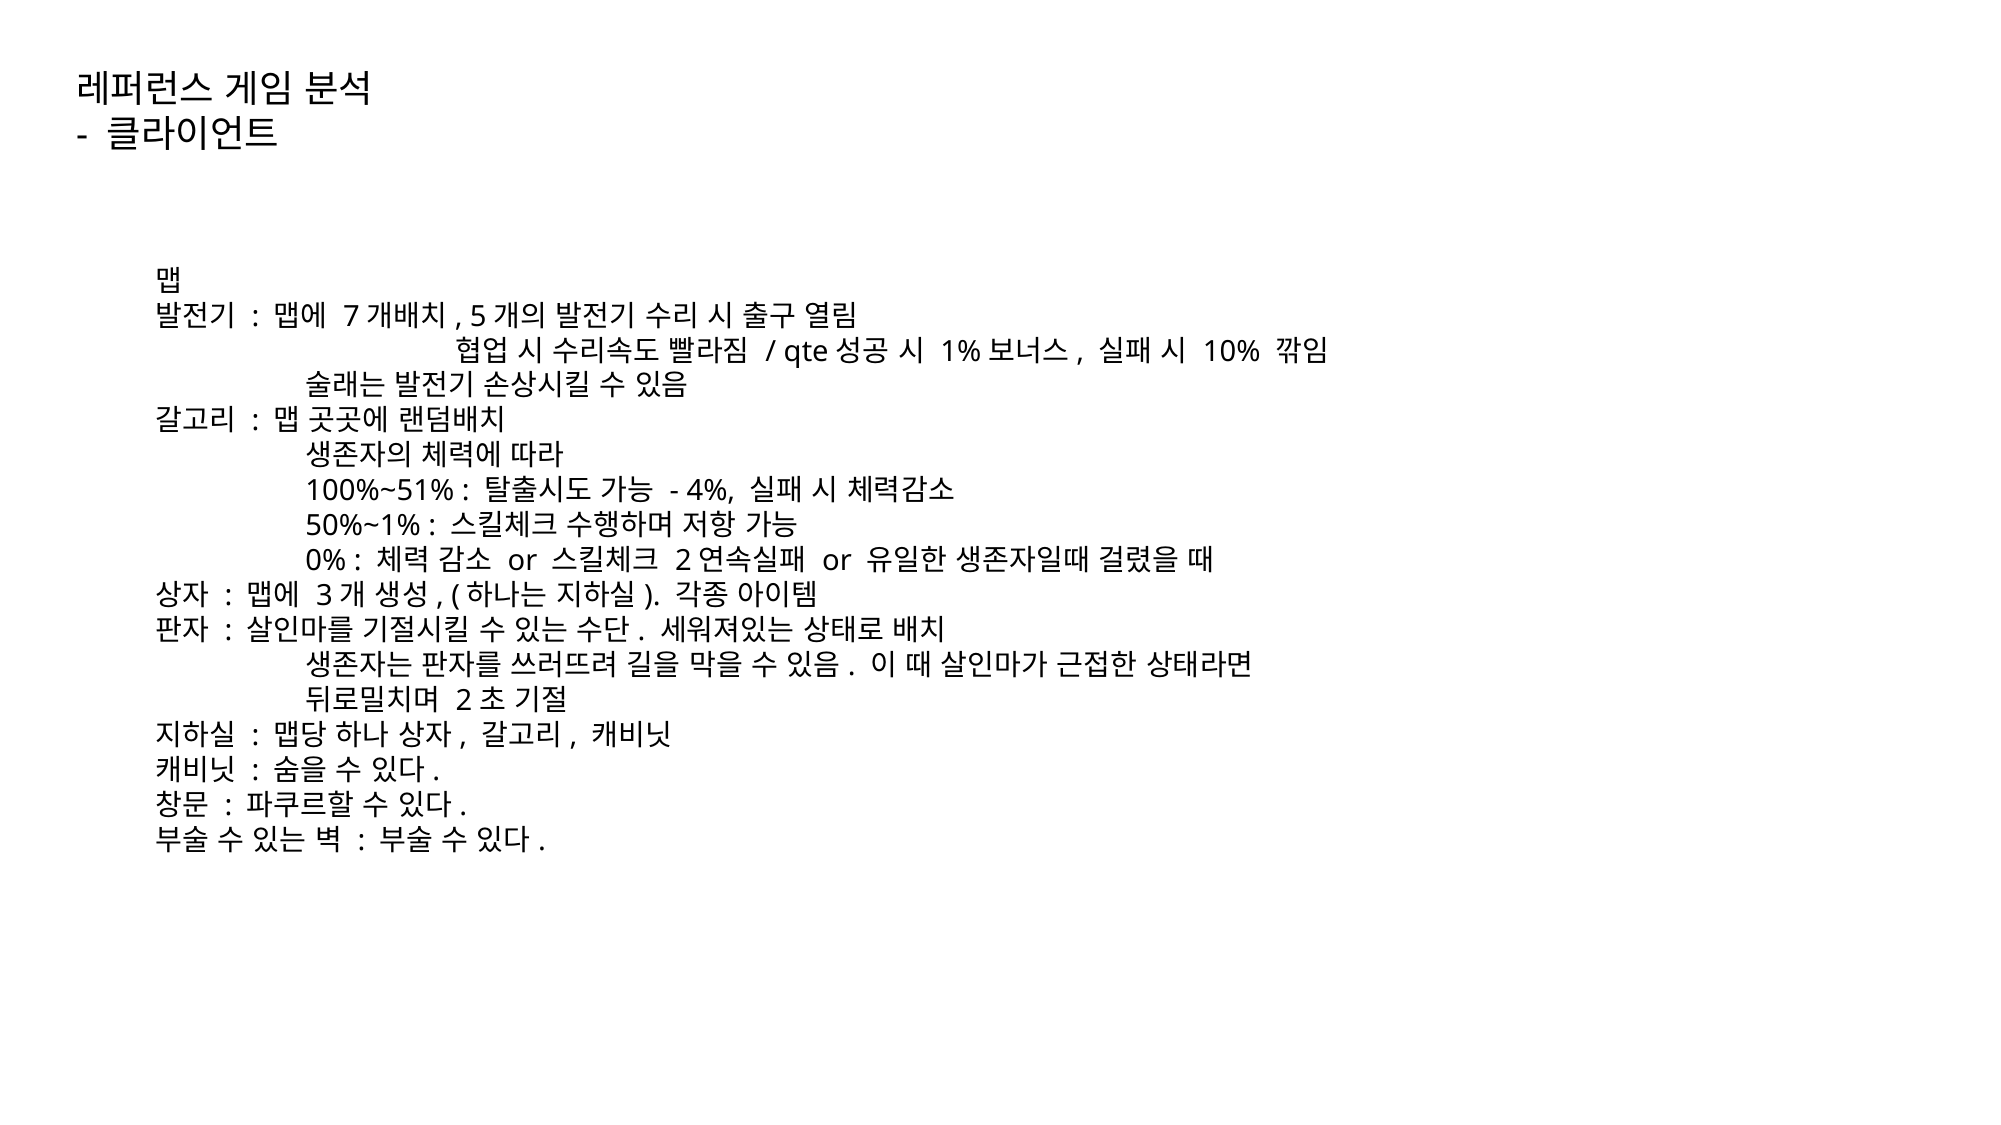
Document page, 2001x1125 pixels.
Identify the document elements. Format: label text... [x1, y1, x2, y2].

text_box 맵 발전기 : 맵에 7개배치, 5개의 발전기 수리 시 출구 열림 협업 시 수리속도 빨라짐 / qte성공 시 1%보너스, 실패 시 10% 깎임 술래는 발전기 손상시킬 수 있음 갈고리 : 맵 곳곳에 랜덤배치 생존자의 체력에 따라 100%~51% : 탈출시도 가능 - 4%, 실패 시 체력감소 50%~1% : 스킬체크 수행하며 저항 가능 0% : 체력 감소 or 스킬체크 2연속실패 or 유일한 생존자일때 걸렸을 때 상자 : 맵에 3개 생성, (하나는 지하실). 각종 아이템 판자 : 살인마를 기절시킬 수 있는 수단. 세워져있는 상태로 배치 생존자는 판자를 쓰러뜨려 길을 막을 수 있음. 이 때 살인마가 근접한 상태라면 뒤로밀치며 2초 기절 지하실 : 맵당 하나 상자, 갈고리, 캐비닛 캐비닛 : 숨을 수 있다. 창문 : 파쿠르할 수 있다. 부술 수 있는 벽 : 부술 수 있다. [140, 254, 1641, 864]
text_box 레퍼런스 게임 분석 - 클라이언트 [61, 58, 492, 163]
